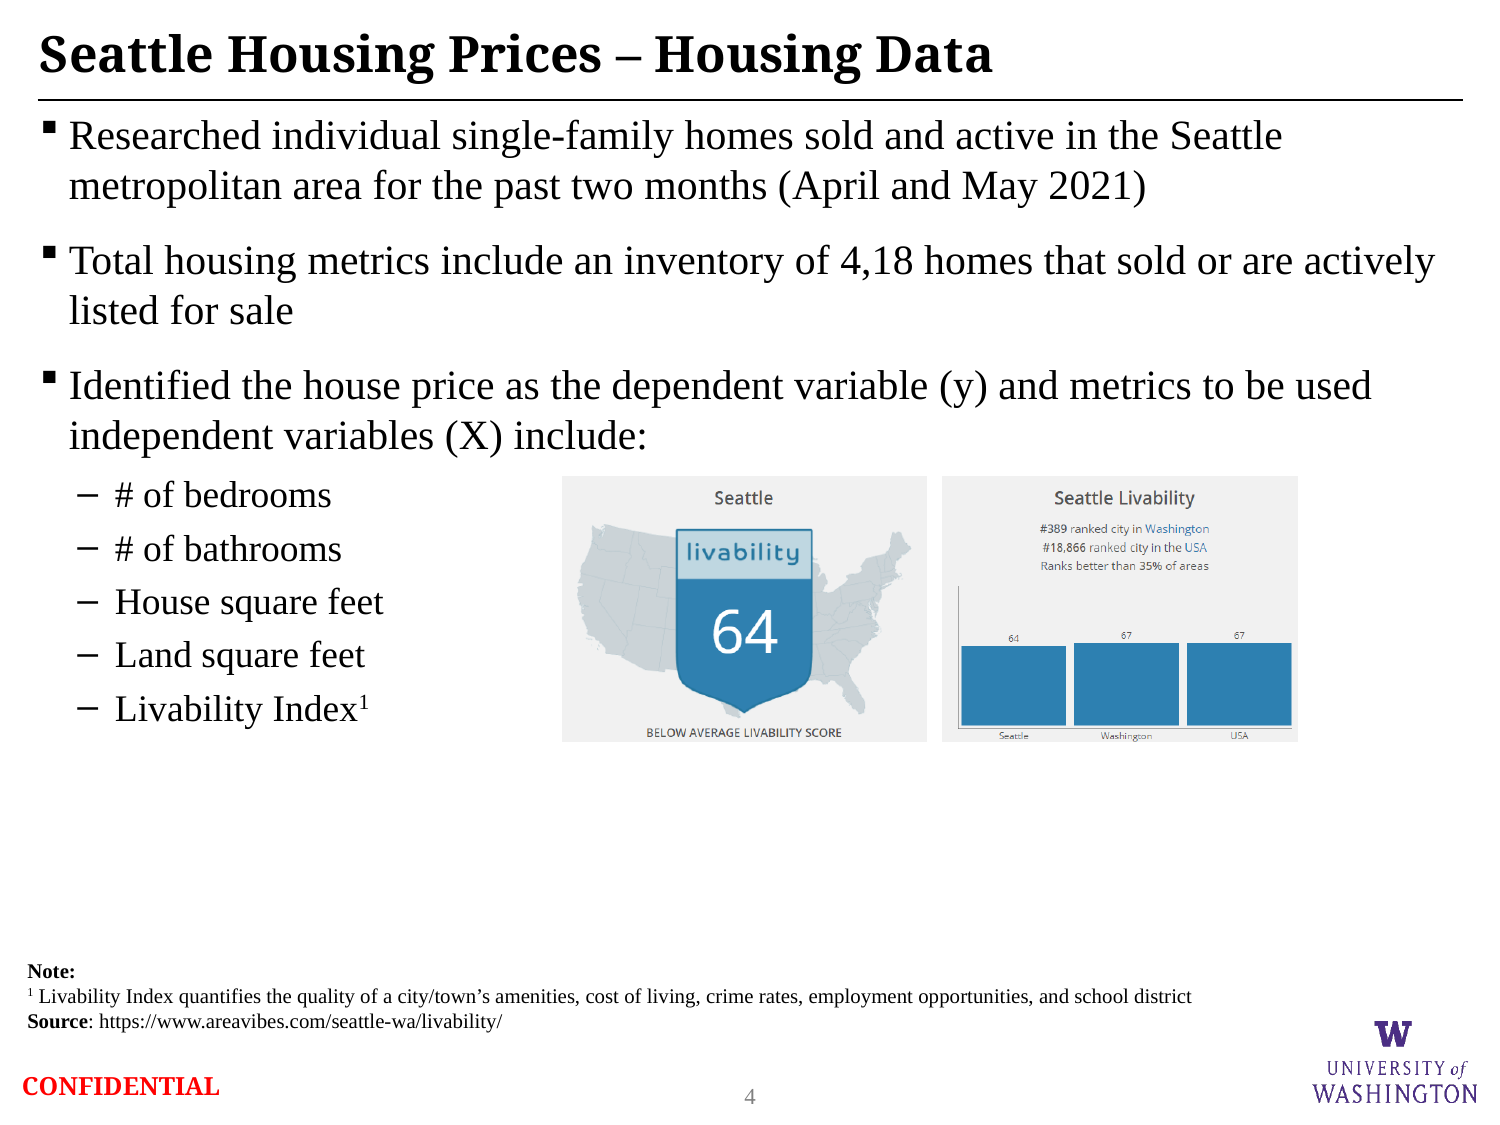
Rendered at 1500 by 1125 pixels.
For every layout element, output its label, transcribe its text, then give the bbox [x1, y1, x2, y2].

picture [562, 474, 1298, 742]
list Researched individual single-family homes sold and active in the Seattle metropolitan area for the past two months (April and May 2021) Total housing metrics include an inventory of 4,18 homes that sold or are actively listed for sale Identified the house price as the dependent variable (y) and metrics to be used independent variables (X) include: # of bedrooms # of bathrooms House square feet Land square feet Livability Index1 [24, 99, 1463, 913]
text_box Note: 1 Livability Index quantifies the quality of a city/town’s amenities, cost of living, crime rates, employment opportunities, and school district Source: https://www.areavibes.com/seattle-wa/livability/ [12, 950, 1488, 1040]
picture [1312, 1040, 1477, 1103]
title Seattle Housing Prices – Housing Data [24, 17, 1375, 88]
